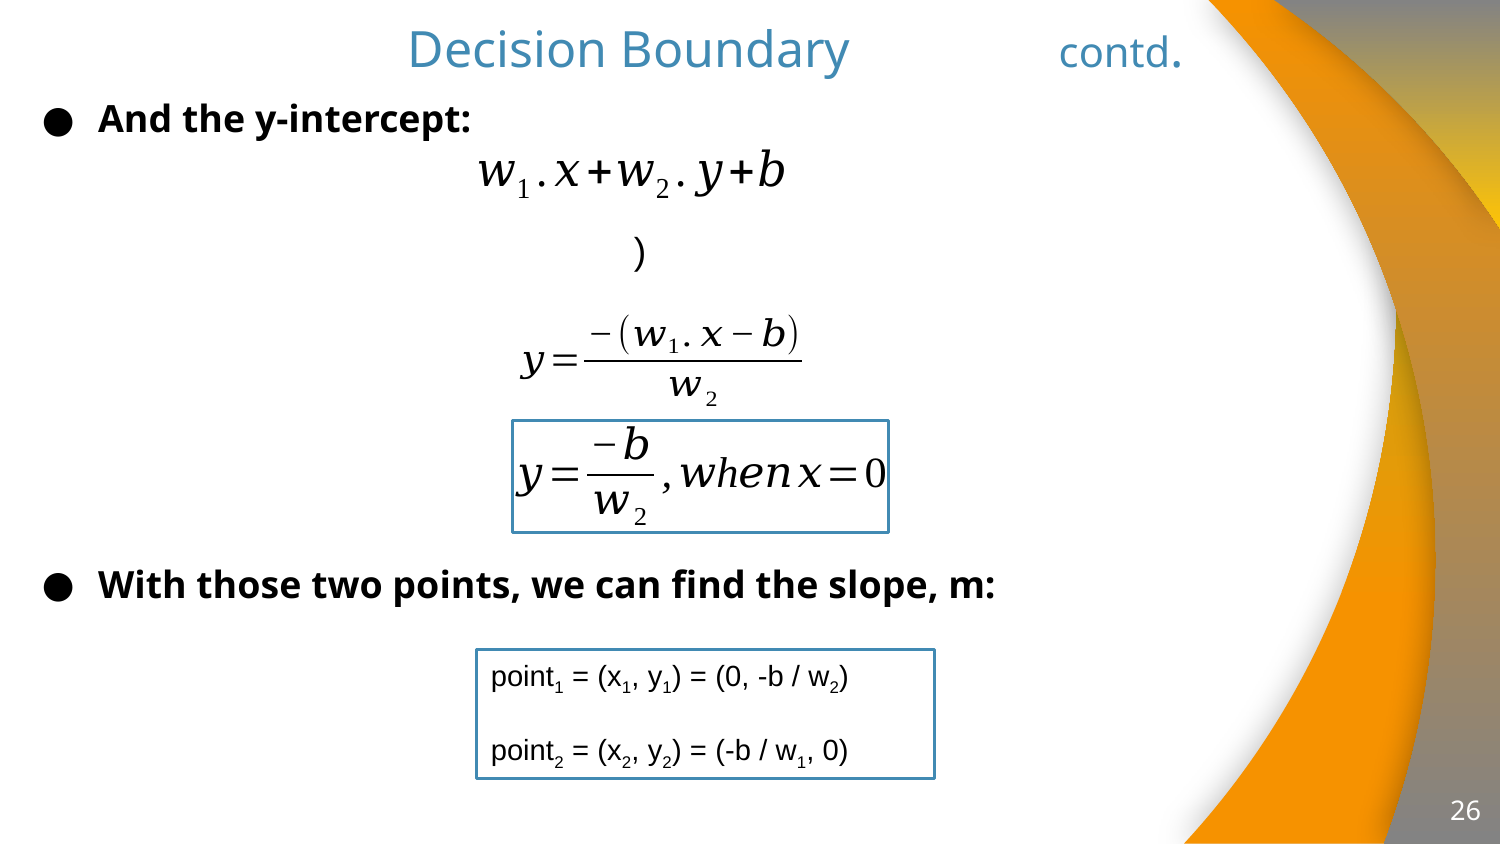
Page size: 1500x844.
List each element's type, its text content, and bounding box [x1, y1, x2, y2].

slide_number 26 [1391, 779, 1482, 844]
title Decision Boundary contd. [41, 13, 1184, 79]
list And the y-intercept: With those two points, we can find the slope, m: [41, 88, 1263, 808]
text_box point1 = (x1, y1) = (0, -b / w2) point2 = (x2, y2) = (-b / w1, 0) [476, 649, 935, 779]
